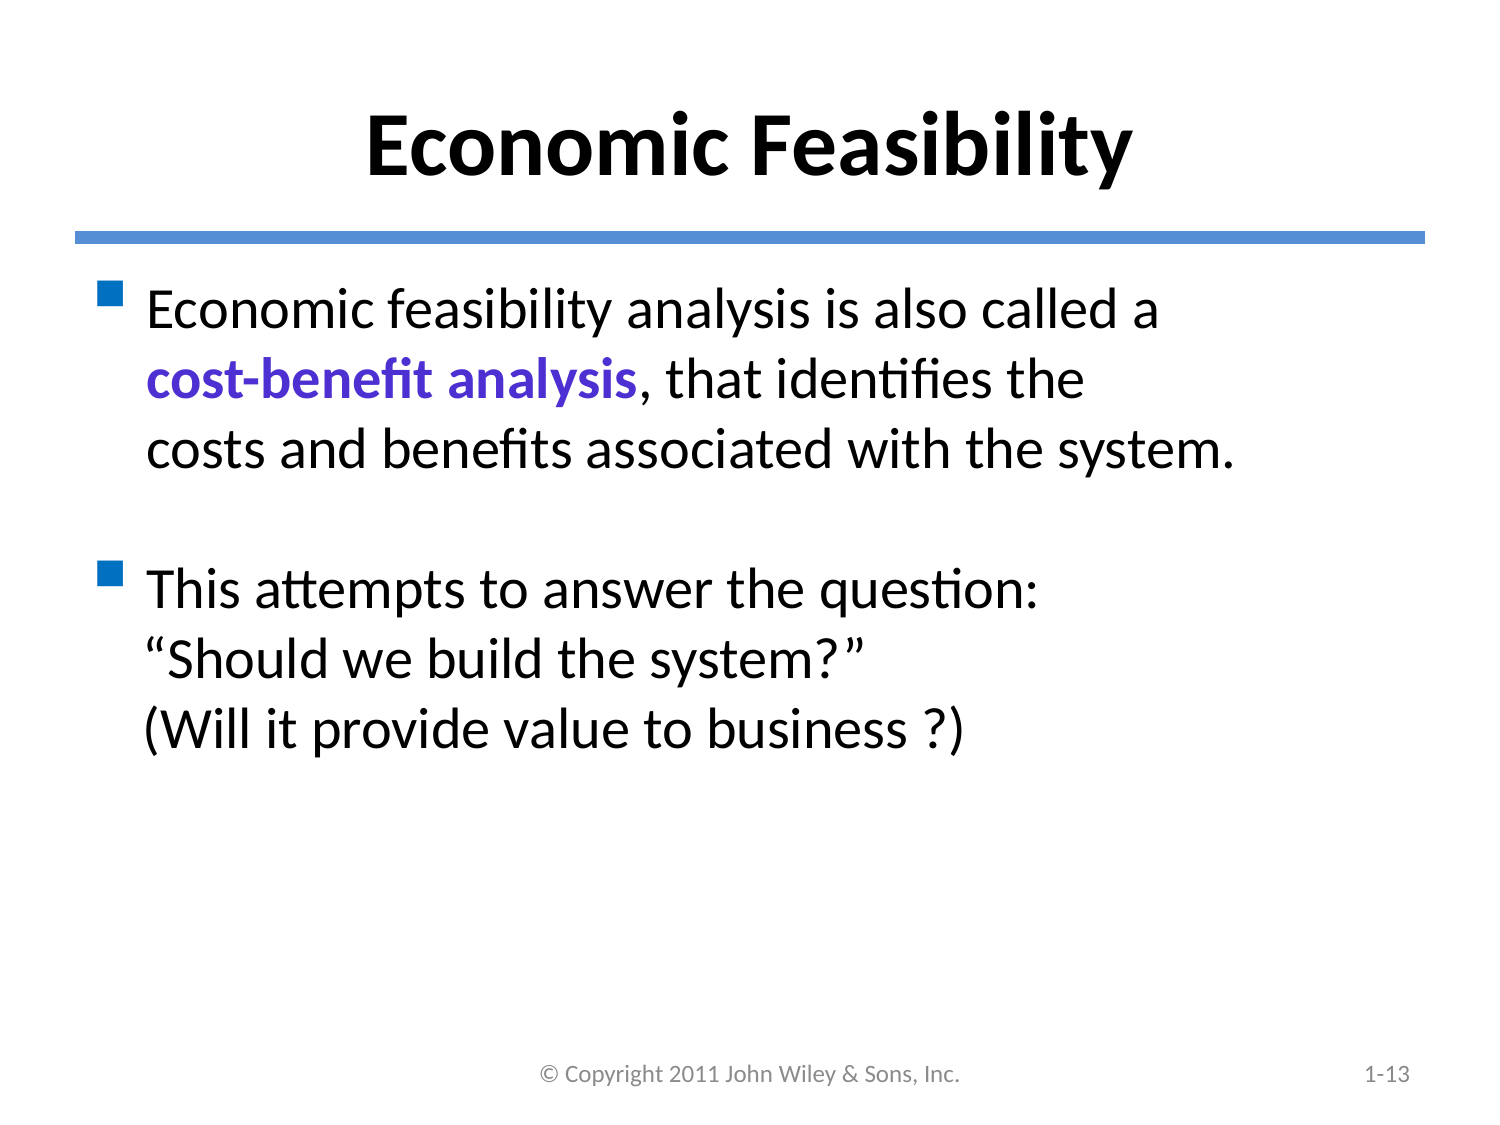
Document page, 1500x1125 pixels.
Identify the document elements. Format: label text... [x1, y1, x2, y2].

title Economic Feasibility [75, 45, 1425, 233]
list Economic feasibility analysis is also called a cost-benefit analysis, that identifies the costs and benefits associated with the system. This attempts to answer the question: “Should we build the system?” (Will it provide value to business ?) [75, 262, 1425, 1005]
slide_number 1-13 [1074, 1042, 1425, 1103]
footer © Copyright 2011 John Wiley & Sons, Inc. [512, 1042, 988, 1103]
